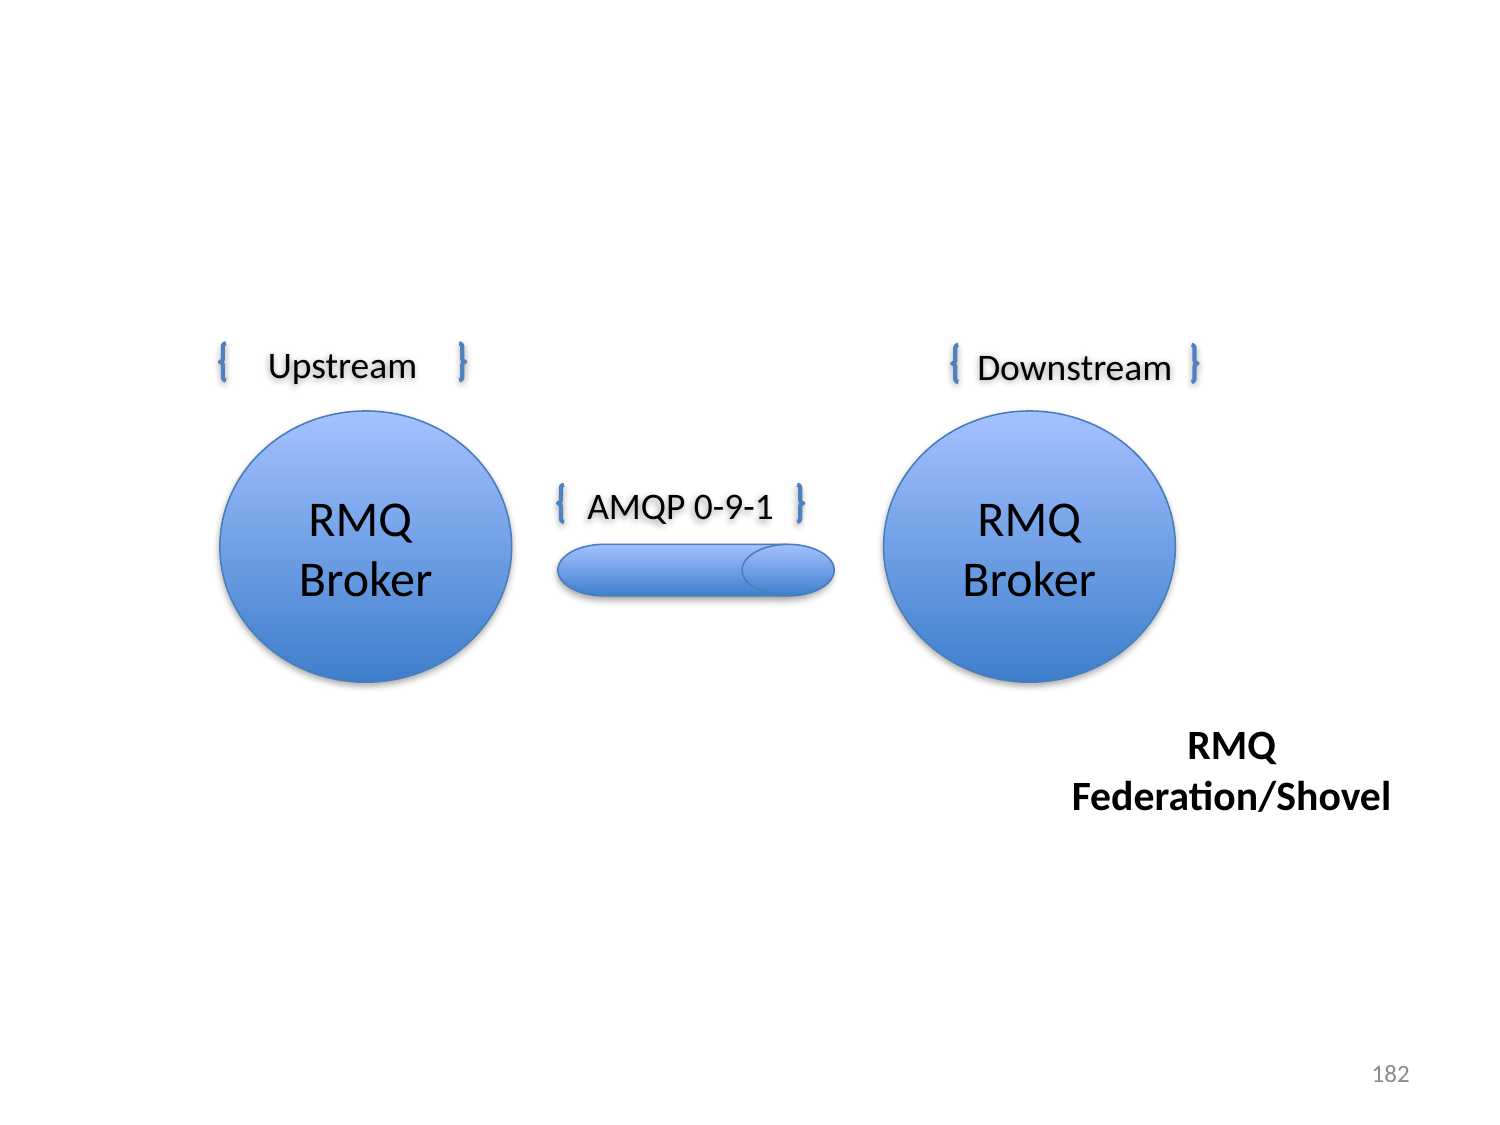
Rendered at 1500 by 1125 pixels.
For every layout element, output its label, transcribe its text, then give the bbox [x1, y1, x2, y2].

text_box RMQ Broker [882, 410, 1177, 683]
text_box Upstream [217, 341, 468, 383]
text_box AMQP 0-9-1 [555, 482, 806, 524]
text_box Downstream [950, 342, 1200, 384]
slide_number 182 [1074, 1042, 1425, 1103]
text_box RMQ Federation/Shovel [1052, 711, 1412, 826]
text_box RMQ Broker [219, 410, 513, 683]
text_box [557, 543, 835, 597]
